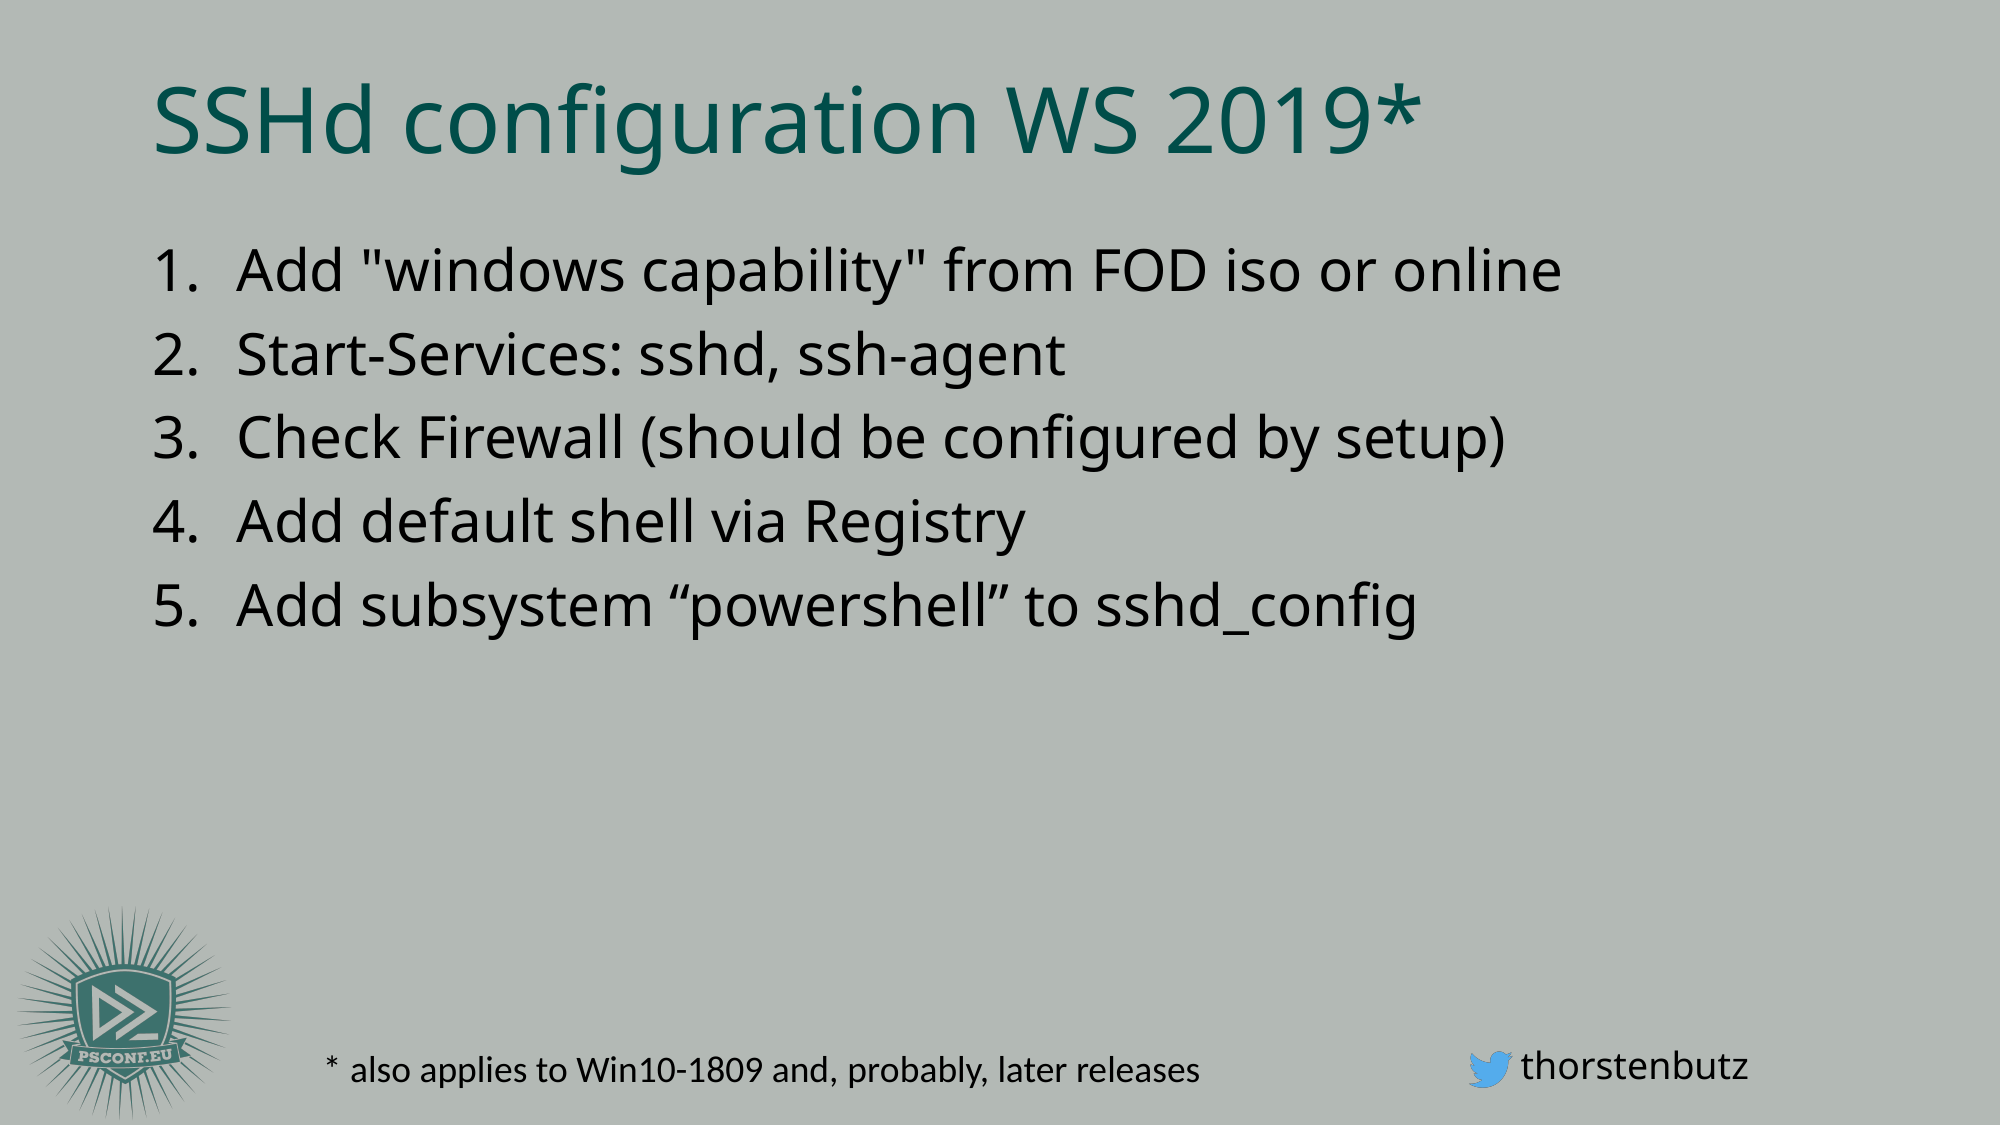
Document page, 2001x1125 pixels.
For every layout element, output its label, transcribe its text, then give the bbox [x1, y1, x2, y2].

picture [1458, 1037, 1523, 1103]
footer thorstenbutz [1505, 1037, 1863, 1098]
list Add "windows capability" from FOD iso or online Start-Services: sshd, ssh-agent Check Firewall (should be configured by setup) Add default shell via Registry Add subsystem “powershell” to sshd_config [137, 233, 1863, 1014]
title SSHd configuration WS 2019* [137, 59, 1863, 188]
text_box * also applies to Win10-1809 and, probably, later releases [308, 1037, 1225, 1097]
